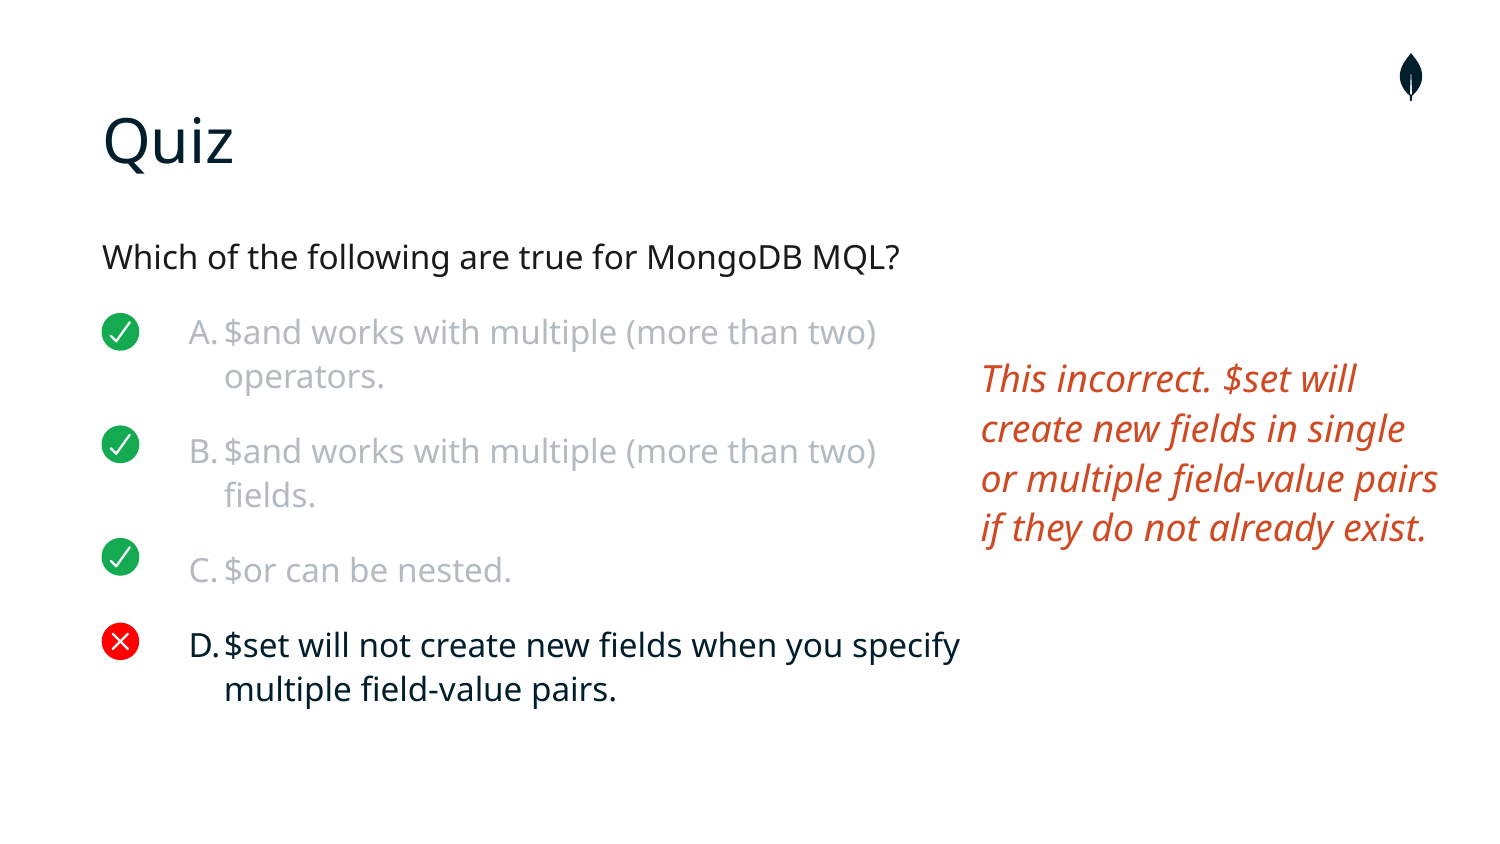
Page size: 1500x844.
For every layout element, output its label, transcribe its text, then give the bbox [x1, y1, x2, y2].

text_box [101, 312, 140, 351]
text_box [101, 622, 140, 661]
text_box This incorrect. $set will create new fields in single or multiple field-value pairs if they do not already exist. [965, 336, 1458, 631]
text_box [101, 537, 140, 576]
title Which of the following are true for MongoDB MQL? $and works with multiple (more than two) operators. $and works with multiple (more than two) fields. $or can be nested. $set will not create new fields when you specify multiple field-value pairs. [102, 232, 966, 731]
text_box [101, 425, 140, 464]
title Quiz [102, 100, 1326, 177]
